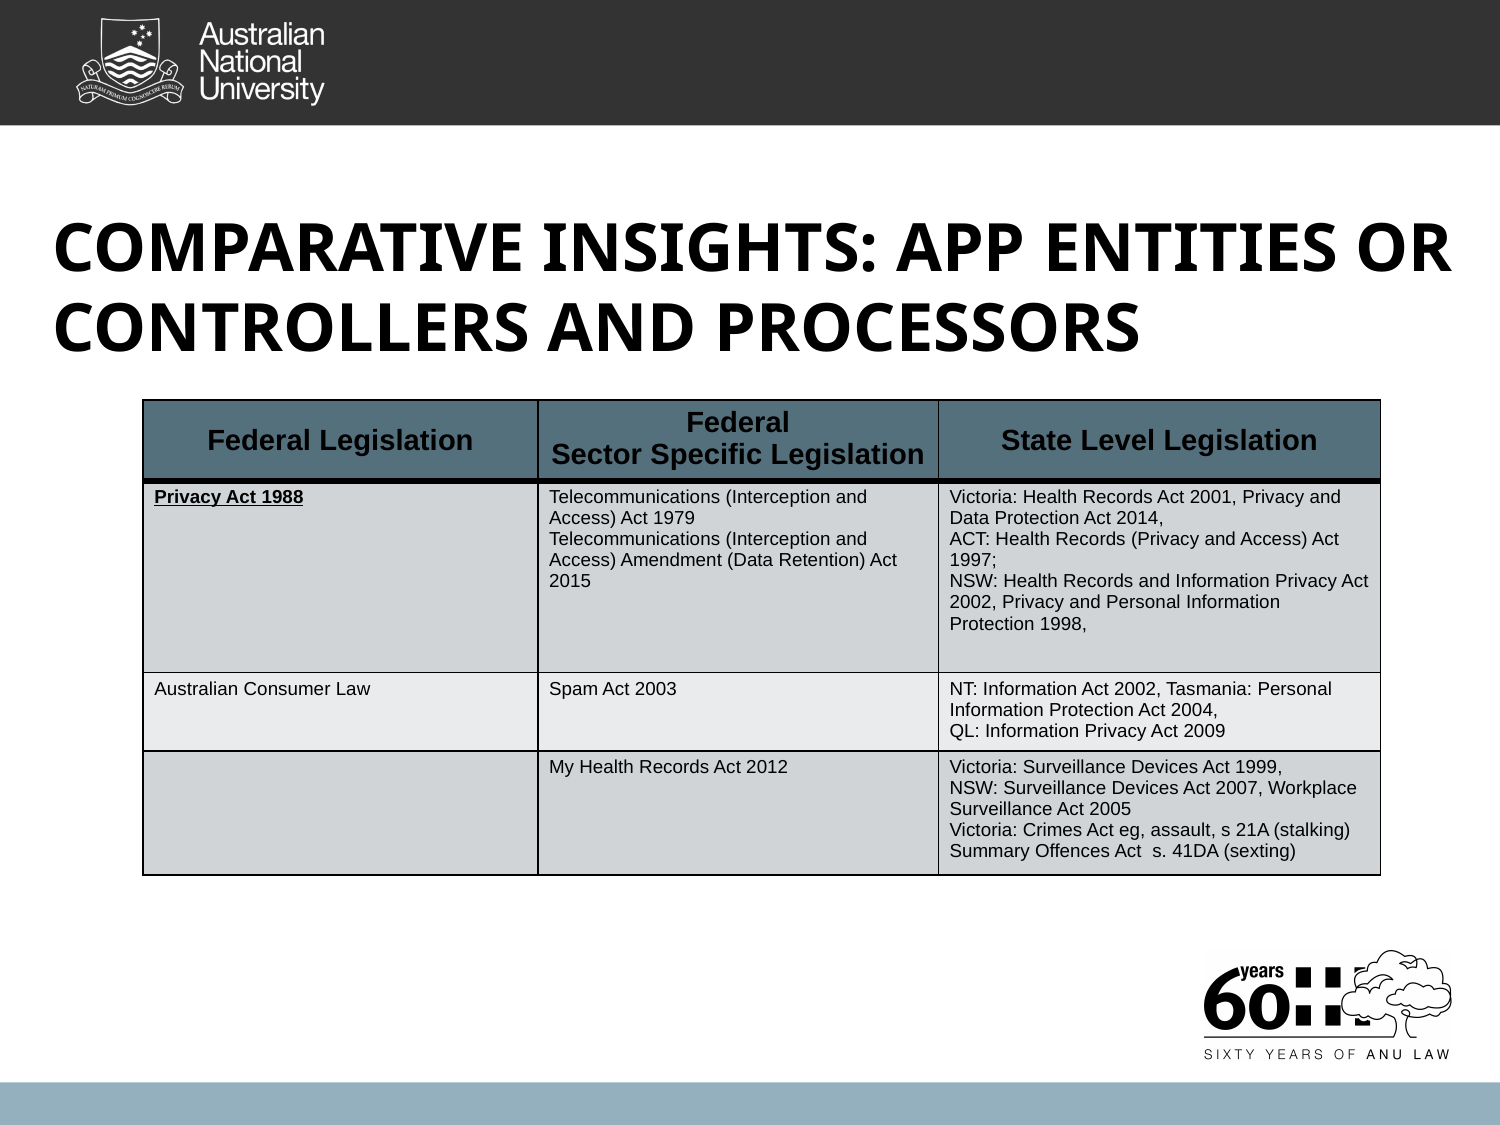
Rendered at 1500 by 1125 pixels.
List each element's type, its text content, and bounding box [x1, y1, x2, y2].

table_cell My Health Records Act 2012 [539, 752, 938, 874]
table_cell Privacy Act 1988 [144, 484, 537, 672]
picture [1204, 950, 1453, 1062]
table_cell Australian Consumer Law [144, 673, 537, 750]
table_cell NT: Information Act 2002, Tasmania: Personal Information Protection Act 2004, QL: Information Privacy Act 2009 [939, 673, 1380, 750]
table_cell Victoria: Surveillance Devices Act 1999, NSW: Surveillance Devices Act 2007, Workplace Surveillance Act 2005 Victoria: Crimes Act eg, assault, s 21A (stalking) Summary Offences Act s. 41DA (sexting) [939, 752, 1380, 874]
table_header Federal Sector Specific Legislation [539, 401, 938, 478]
picture [76, 18, 325, 106]
table_cell [144, 752, 537, 874]
text_box COMPARATIVE INSIGHTS: APP ENTITIES OR CONTROLLERS AND PROCESSORS [41, 209, 1483, 360]
table_header State Level Legislation [939, 401, 1380, 478]
table_header Federal Legislation [144, 401, 537, 478]
table_cell Victoria: Health Records Act 2001, Privacy and Data Protection Act 2014, ACT: Health Records (Privacy and Access) Act 1997; NSW: Health Records and Information Privacy Act 2002, Privacy and Personal Information Protection 1998, [939, 484, 1380, 672]
table_cell Spam Act 2003 [539, 673, 938, 750]
table_cell Telecommunications (Interception and Access) Act 1979 Telecommunications (Interception and Access) Amendment (Data Retention) Act 2015 [539, 484, 938, 672]
